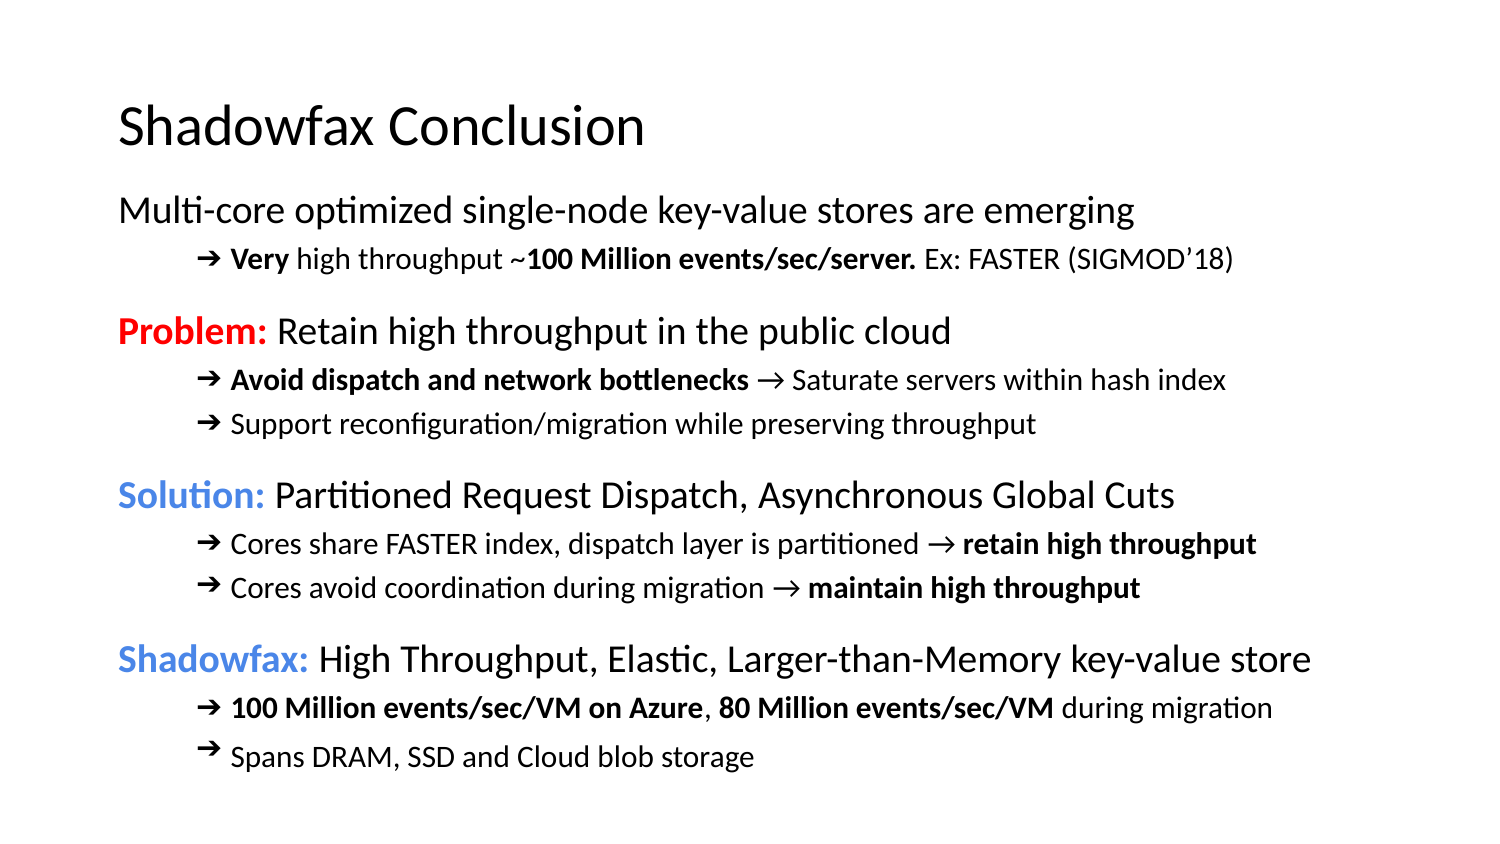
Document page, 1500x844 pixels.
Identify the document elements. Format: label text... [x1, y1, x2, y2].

list Multi-core optimized single-node key-value stores are emerging Very high throughput ~100 Million events/sec/server. Ex: FASTER (SIGMOD’18) Problem: Retain high throughput in the public cloud Avoid dispatch and network bottlenecks → Saturate servers within hash index Support reconfiguration/migration while preserving throughput Solution: Partitioned Request Dispatch, Asynchronous Global Cuts Cores share FASTER index, dispatch layer is partitioned → retain high throughput Cores avoid coordination during migration → maintain high throughput Shadowfax: High Throughput, Elastic, Larger-than-Memory key-value store 100 Million events/sec/VM on Azure, 80 Million events/sec/VM during migration Spans DRAM, SSD and Cloud blob storage [103, 182, 1397, 844]
title Shadowfax Conclusion [103, 44, 1397, 182]
